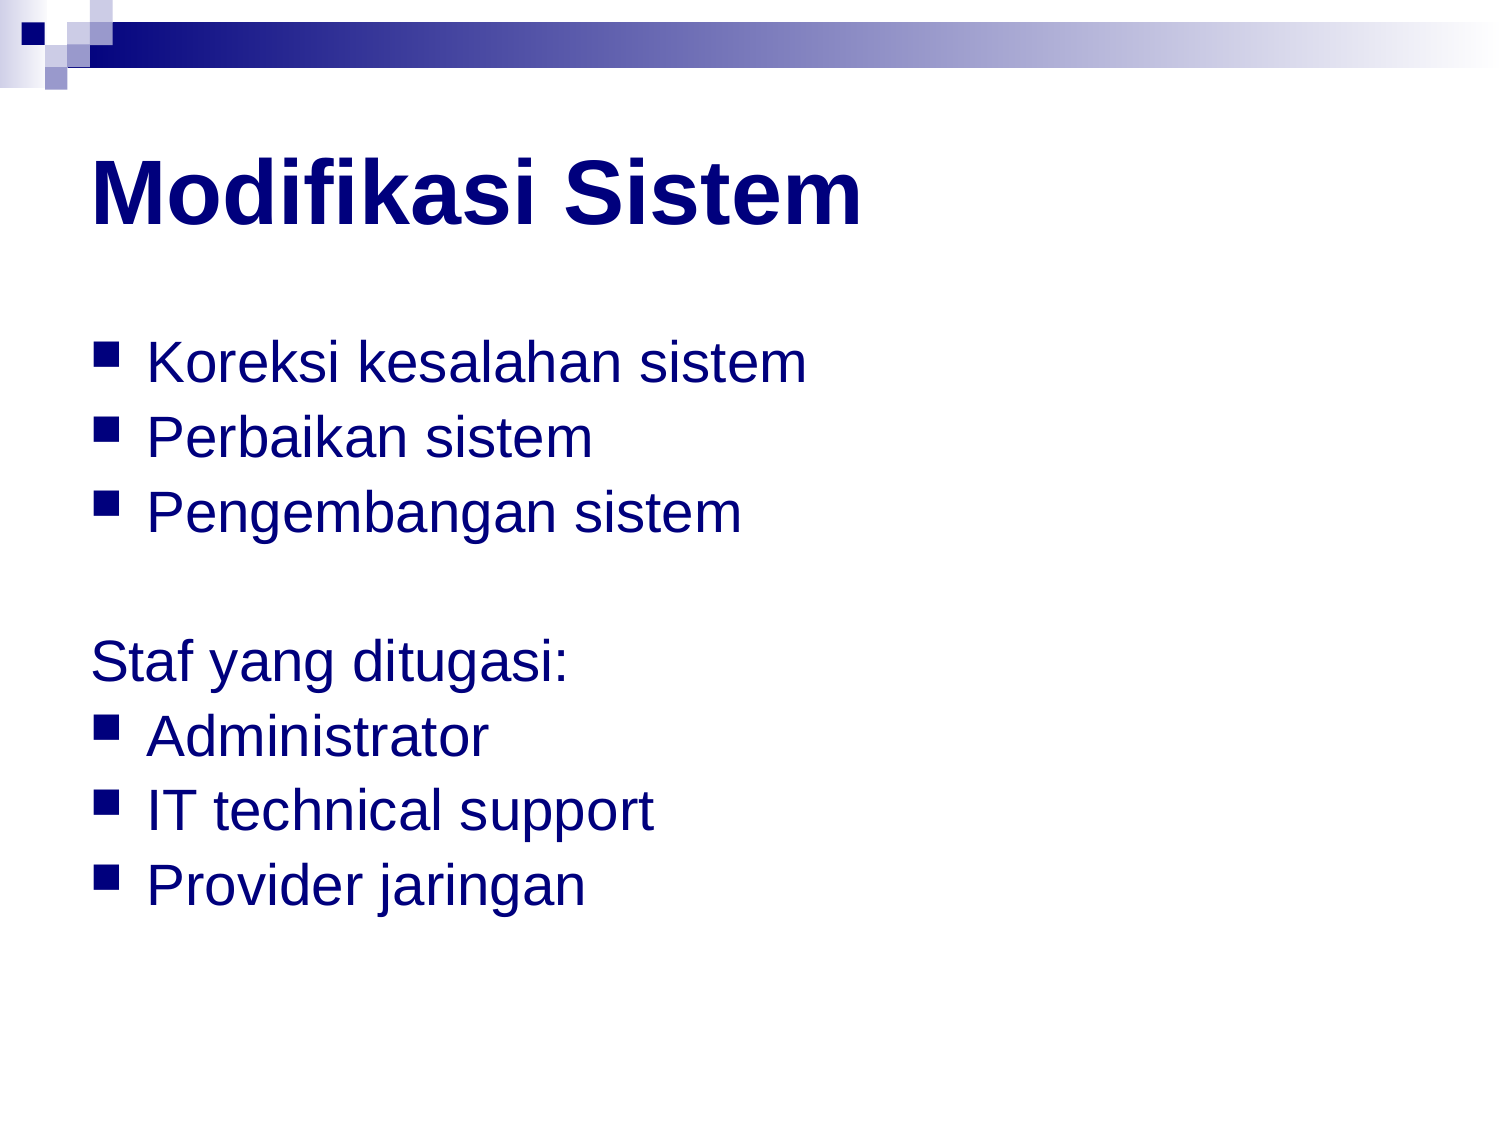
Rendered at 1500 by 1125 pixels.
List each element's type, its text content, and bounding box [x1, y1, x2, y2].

title Modifikasi Sistem [75, 75, 1425, 300]
list Koreksi kesalahan sistem Perbaikan sistem Pengembangan sistem Staf yang ditugasi: Administrator IT technical support Provider jaringan [75, 324, 1425, 963]
